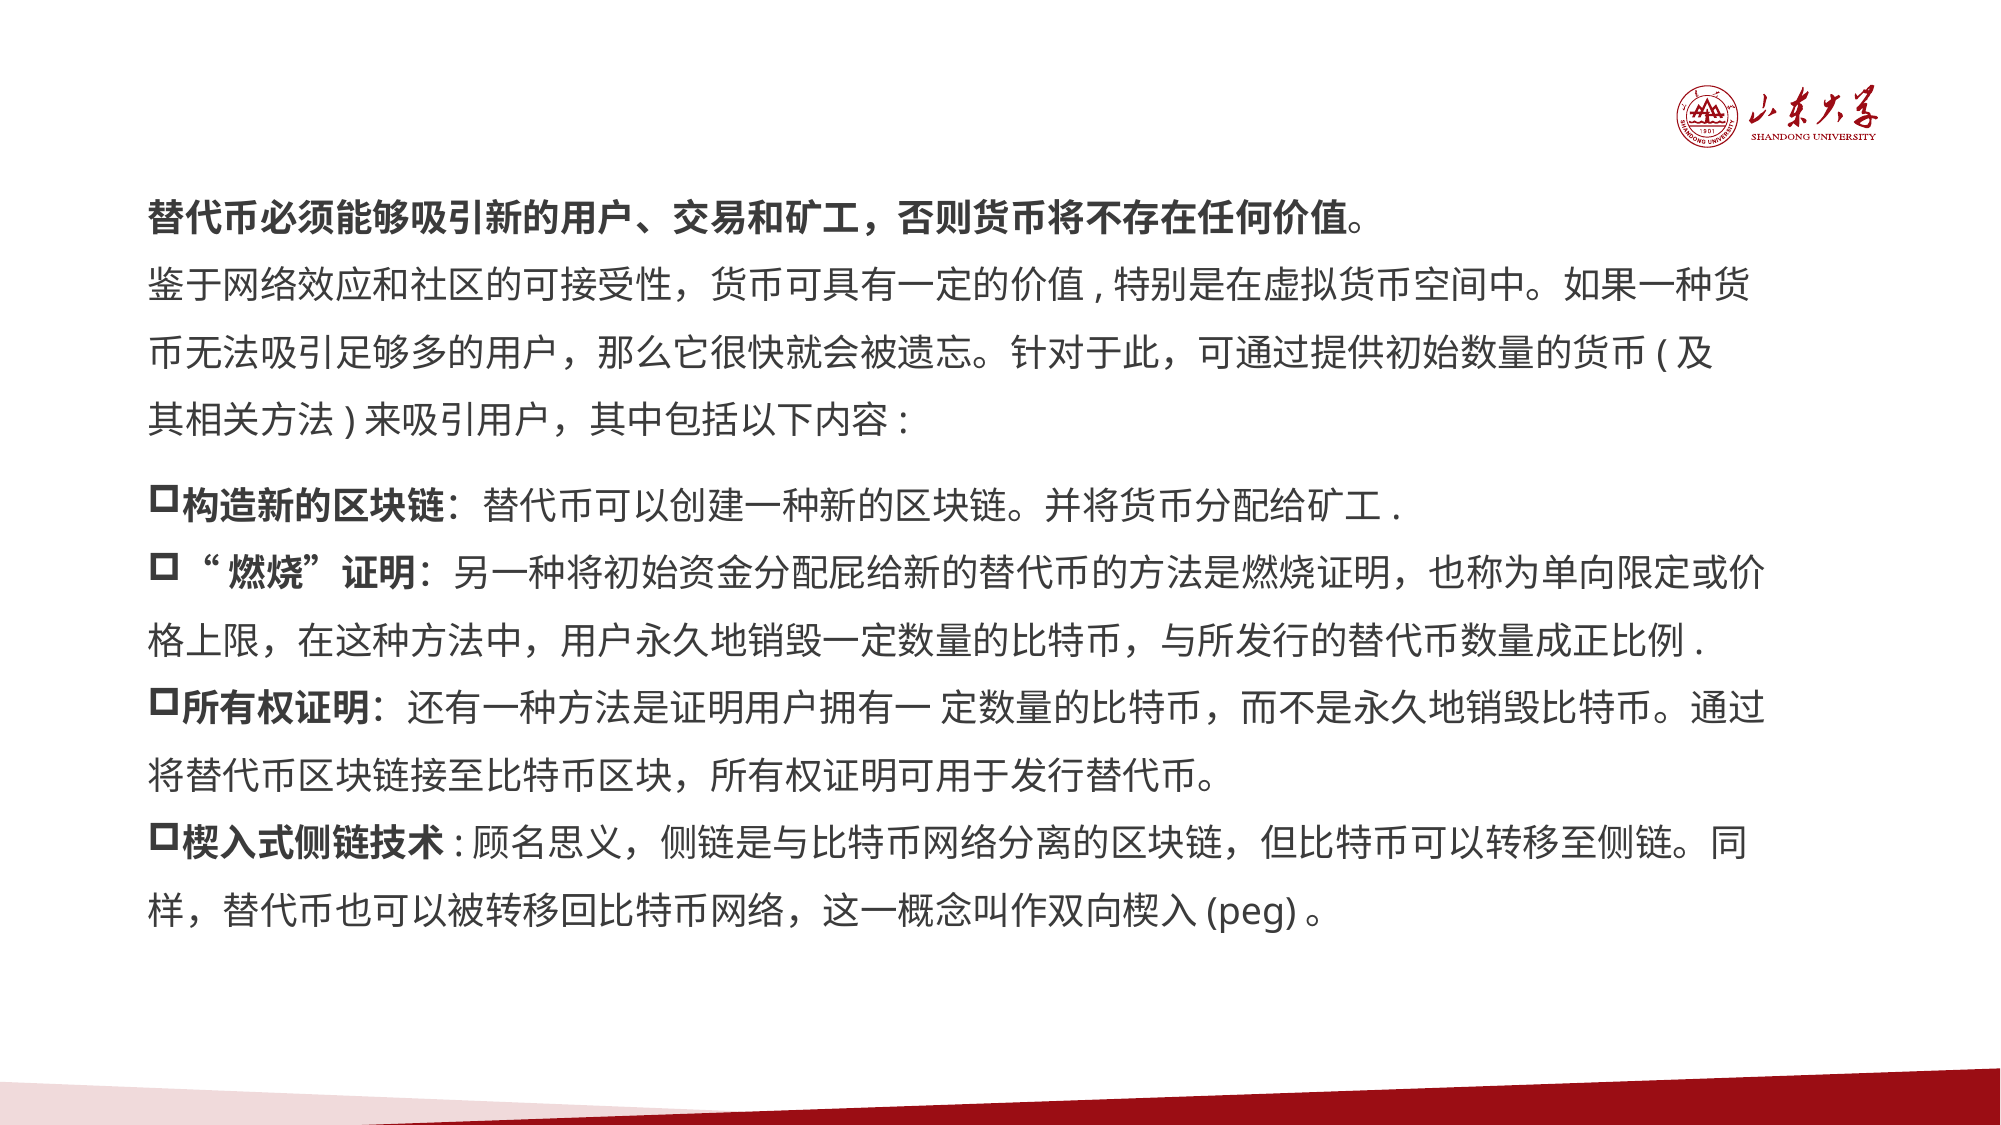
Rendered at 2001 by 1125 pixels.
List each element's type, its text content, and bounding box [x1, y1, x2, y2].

text_box 替代币必须能够吸引新的用户、交易和矿工，否则货币将不存在任何价值。 鉴于网络效应和社区的可接受性，货币可具有一定的价值,特别是在虚拟货币空间中。如果一种货币无法吸引足够多的用户，那么它很快就会被遗忘。针对于此，可通过提供初始数量的货币(及其相关方法)来吸引用户，其中包括以下内容: [132, 164, 1766, 449]
text_box 构造新的区块链：替代币可以创建一种新的区块链。并将货币分配给矿工. “燃烧”证明：另一种将初始资金分配屁给新的替代币的方法是燃烧证明，也称为单向限定或价格上限，在这种方法中，用户永久地销毁一定数量的比特币，与所发行的替代币数量成正比例. 所有权证明：还有一种方法是证明用户拥有一 定数量的比特币，而不是永久地销毁比特币。通过将替代币区块链接至比特币区块，所有权证明可用于发行替代币。 楔入式侧链技术:顾名思义，侧链是与比特币网络分离的区块链，但比特币可以转移至侧链。同样，替代币也可以被转移回比特币网络，这一概念叫作双向楔入(peg)。 [132, 451, 1785, 1007]
